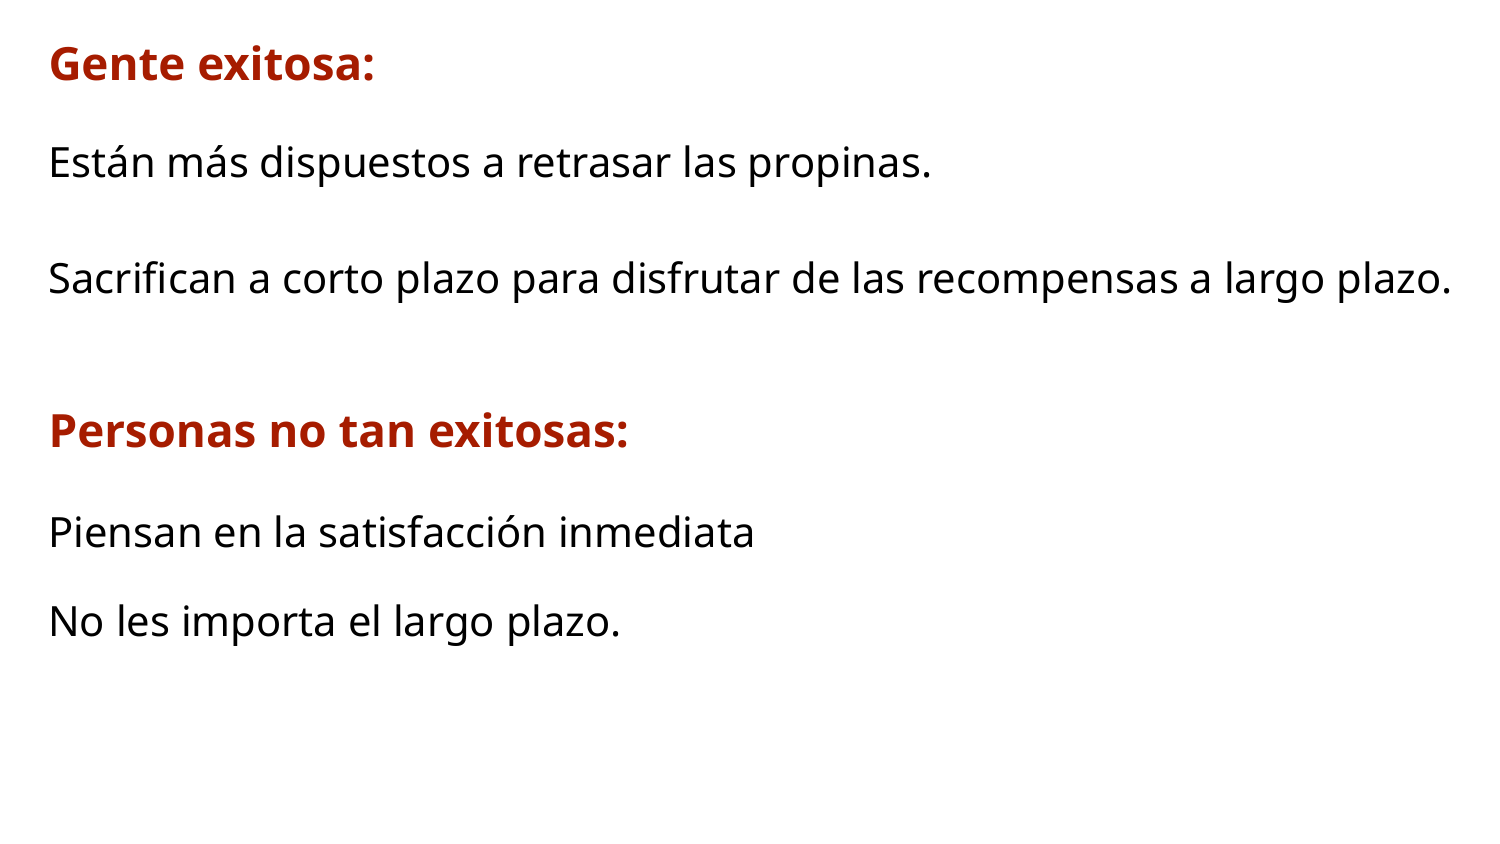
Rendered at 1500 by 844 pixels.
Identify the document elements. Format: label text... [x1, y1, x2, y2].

text_box Están más dispuestos a retrasar las propinas. [33, 120, 1030, 209]
text_box Personas no tan exitosas: [33, 386, 1015, 476]
text_box Sacrifican a corto plazo para disfrutar de las recompensas a largo plazo. [33, 237, 1500, 326]
text_box No les importa el largo plazo. [33, 579, 1500, 668]
text_box Gente exitosa: [33, 19, 669, 108]
text_box Piensan en la satisfacción inmediata [33, 490, 1500, 579]
